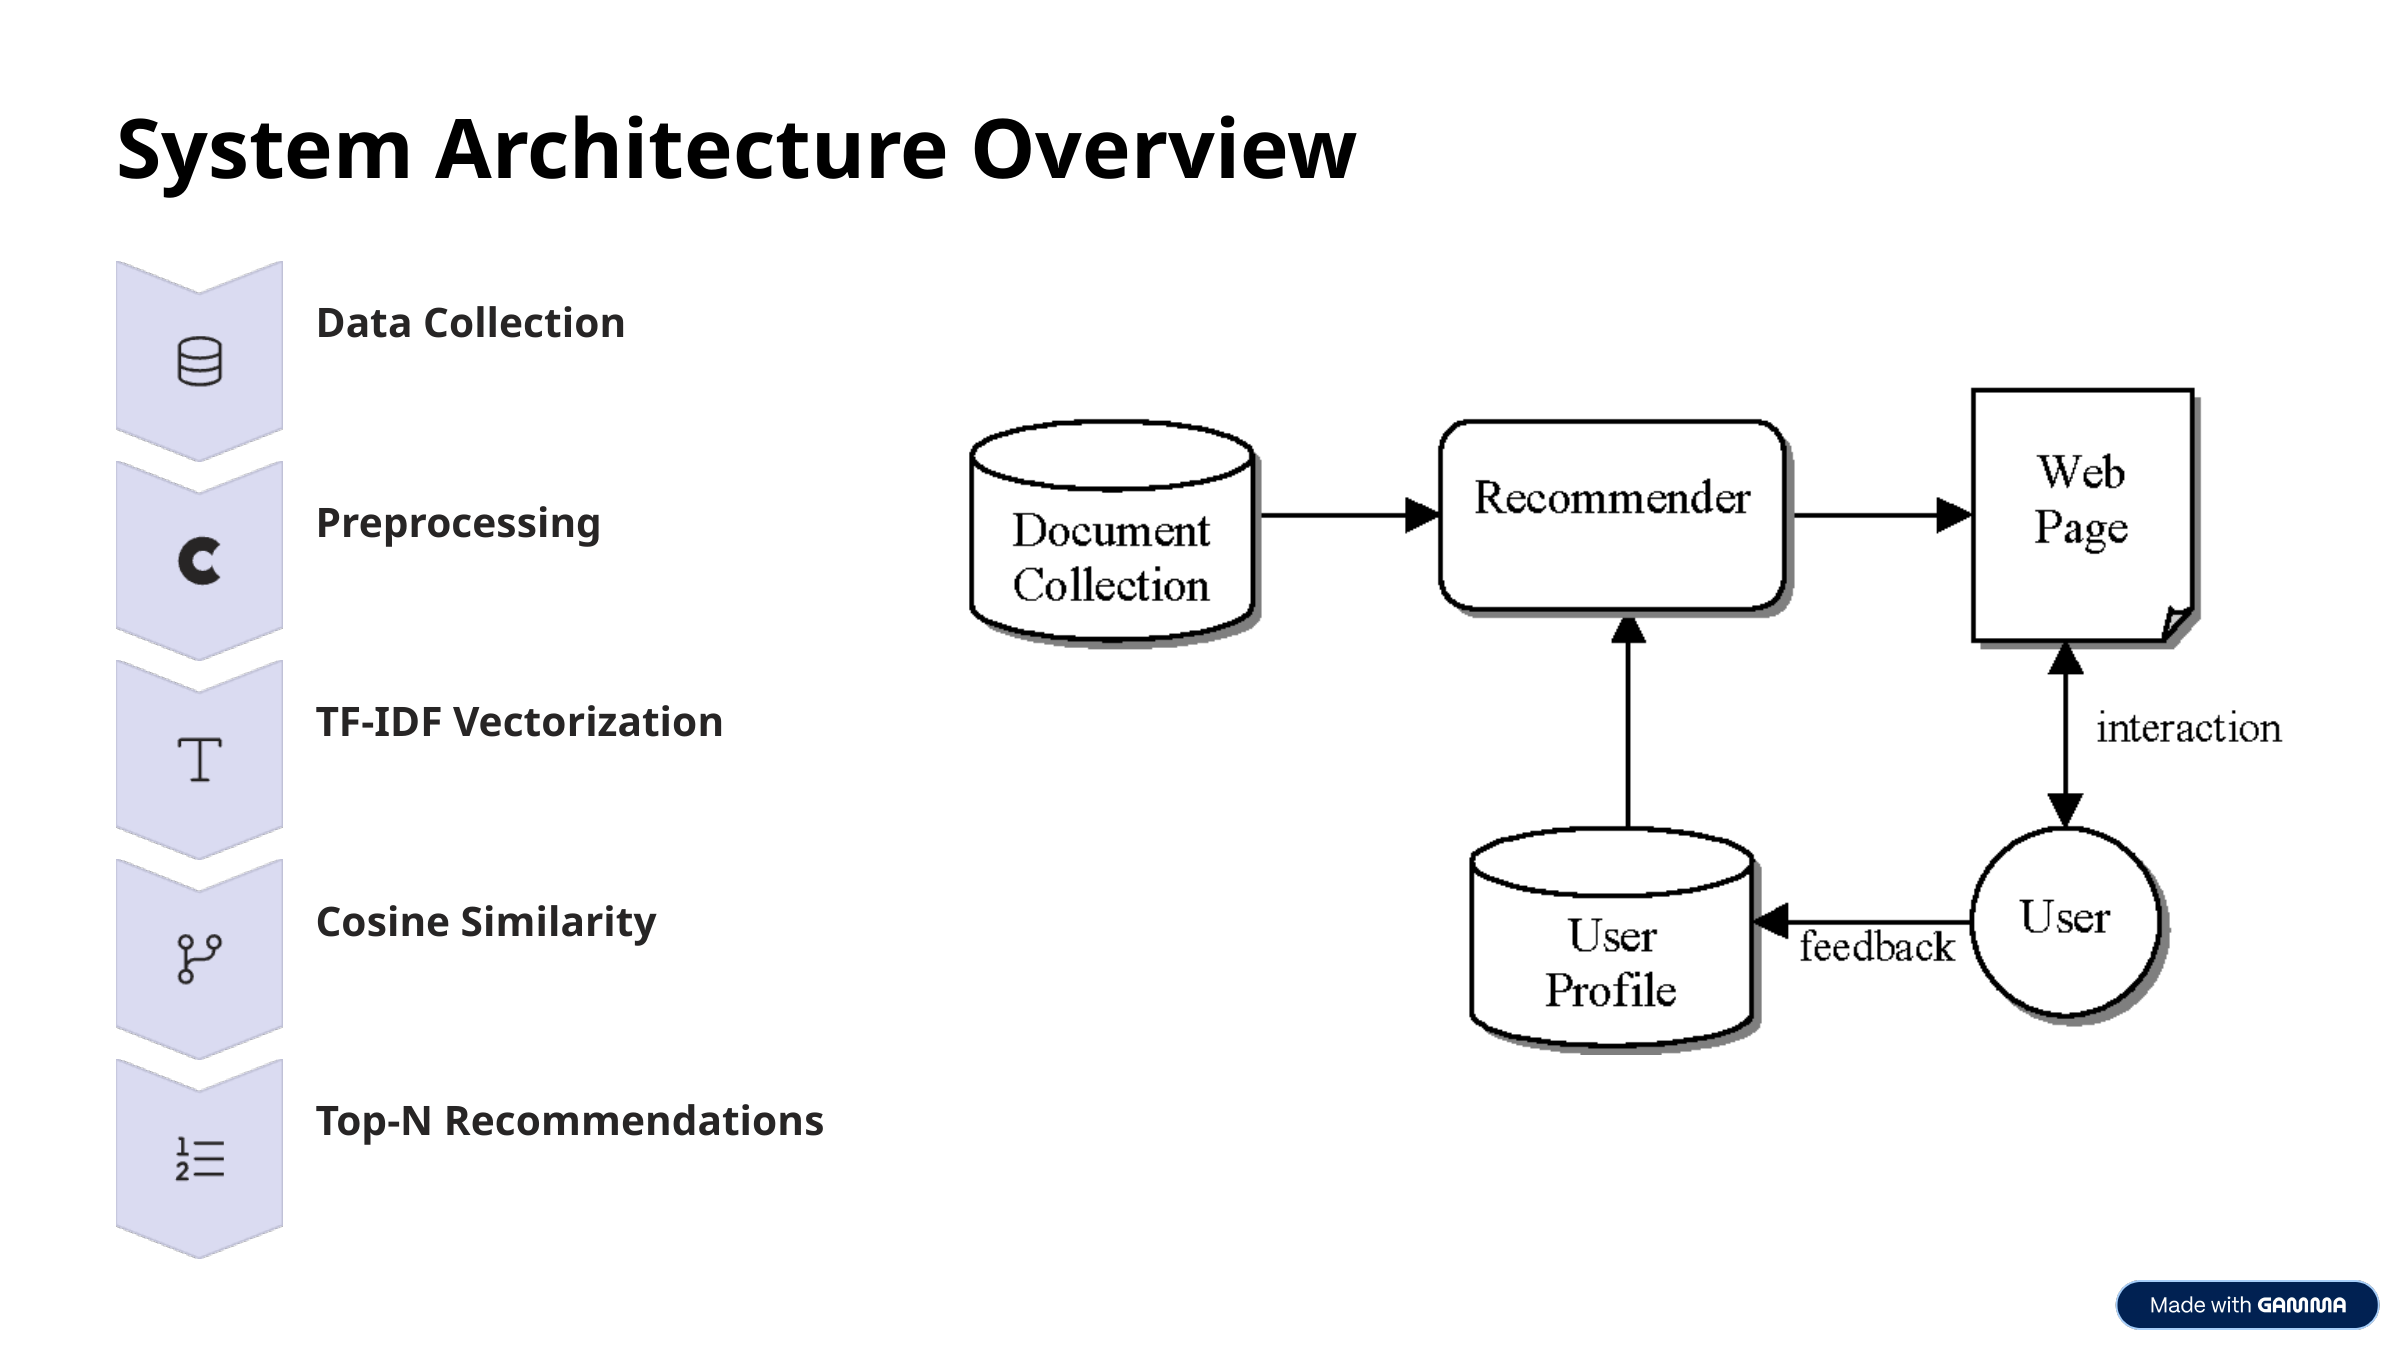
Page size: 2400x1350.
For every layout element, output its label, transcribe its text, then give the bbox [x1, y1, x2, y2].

text_box System Architecture Overview [116, 91, 1359, 196]
picture [2106, 1271, 2389, 1339]
text_box TF-IDF Vectorization [315, 693, 735, 746]
text_box Preprocessing [315, 494, 732, 547]
text_box Cosine Similarity [315, 893, 732, 946]
text_box Top-N Recommendations [315, 1092, 832, 1145]
picture [967, 385, 2284, 1055]
picture [116, 261, 283, 1259]
text_box Data Collection [315, 294, 732, 347]
